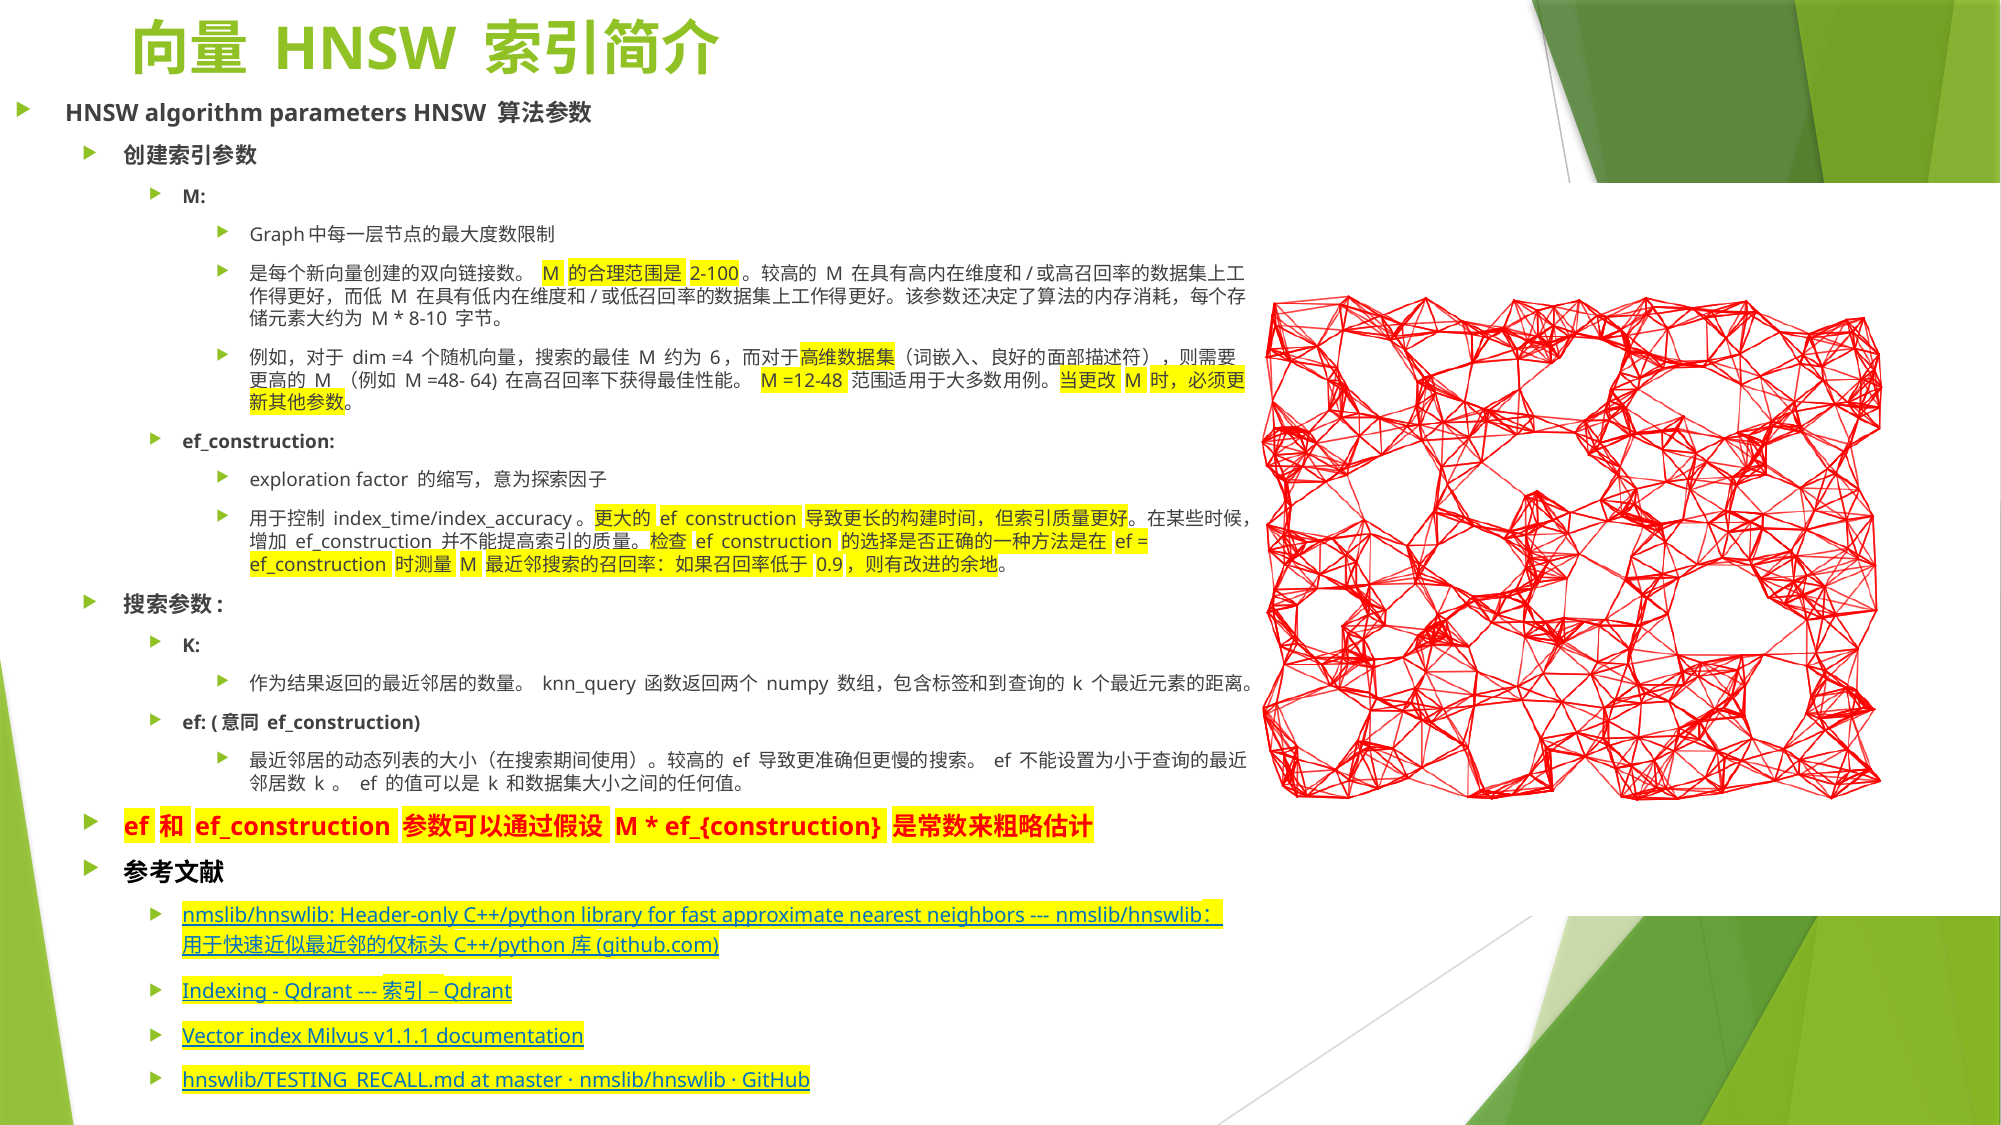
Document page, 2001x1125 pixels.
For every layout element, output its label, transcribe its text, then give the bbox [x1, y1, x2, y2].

picture [1120, 182, 2000, 916]
title 向量 HNSW 索引简介 [115, 3, 1526, 90]
list HNSW algorithm parameters HNSW 算法参数 创建索引参数 M: Graph中每一层节点的最大度数限制 是每个新向量创建的双向链接数。 M 的合理范围是 2-100。较高的 M 在具有高内在维度和/或高召回率的数据集上工作得更好，而低 M 在具有低内在维度和/或低召回率的数据集上工作得更好。该参数还决定了算法的内存消耗，每个存储元素大约为 M * 8-10 字节。 例如，对于 dim =4 个随机向量，搜索的最佳 M 约为 6，而对于高维数据集（词嵌入、良好的面部描述符），则需要更高的 M （例如 M =48- 64) 在高召回率下获得最佳性能。 M =12-48 范围适用于大多数用例。当更改 M 时，必须更新其他参数。 ef_construction: exploration factor 的缩写，意为探索因子 用于控制 index_time/index_accuracy。更大的 ef_construction 导致更长的构建时间，但索引质量更好。在某些时候，增加 ef_construction 并不能提高索引的质量。检查 ef_construction 的选择是否正确的一种方法是在 ef = ef_construction 时测量 M 最近邻搜索的召回率：如果召回率低于 0.9，则有改进的余地。 搜索参数: K: 作为结果返回的最近邻居的数量。 knn_query 函数返回两个 numpy 数组，包含标签和到查询的 k 个最近元素的距离。 ef: (意同 ef_construction) 最近邻居的动态列表的大小（在搜索期间使用）。较高的 ef 导致更准确但更慢的搜索。 ef 不能设置为小于查询的最近邻居数 k 。 ef 的值可以是 k 和数据集大小之间的任何值。 ef 和 ef_construction 参数可以通过假设 M * ef_{construction} 是常数来粗略估计 参考文献 nmslib/hnswlib: Header-only C++/python library for fast approximate nearest neighbors --- nmslib/hnswlib：用于快速近似最近邻的仅标头 C++/python 库 (github.com) Indexing - Qdrant --- 索引 – Qdrant Vector index Milvus v1.1.1 documentation hnswlib/TESTING_RECALL.md at master · nmslib/hnswlib · GitHub [0, 90, 1266, 1122]
